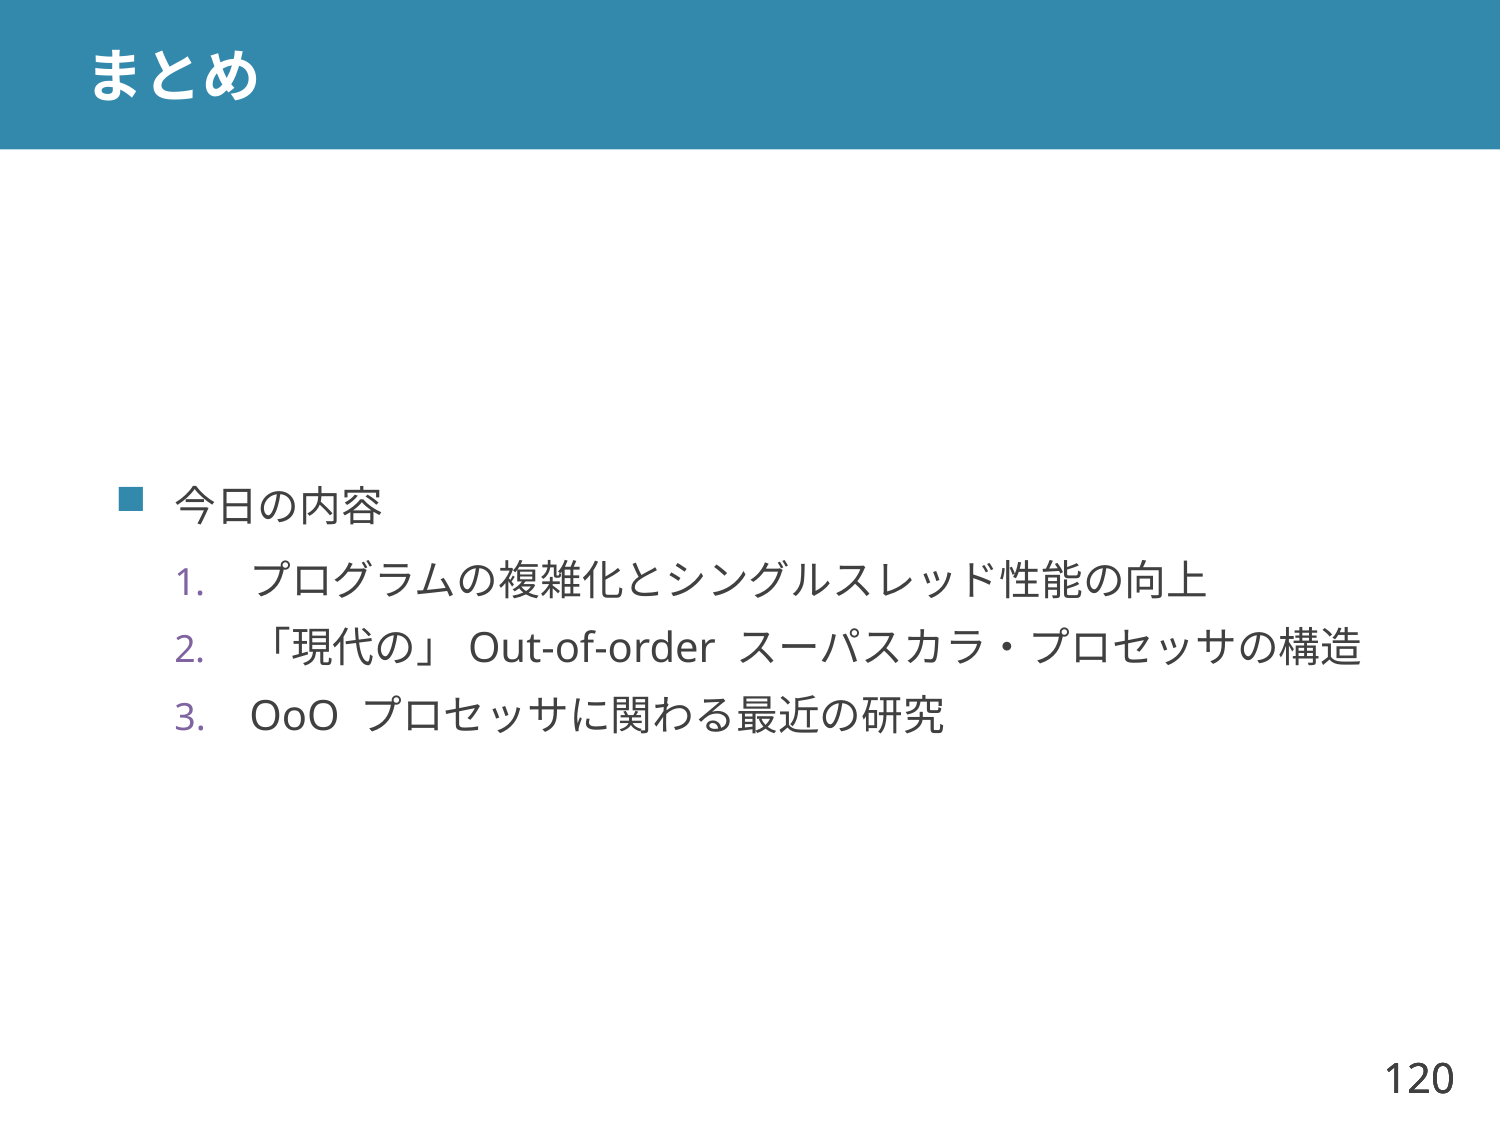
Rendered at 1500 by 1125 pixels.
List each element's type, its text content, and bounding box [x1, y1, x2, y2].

title まとめ [70, 0, 1500, 150]
list 今日の内容 プログラムの複雑化とシングルスレッド性能の向上 「現代の」Out-of-order スーパスカラ・プロセッサの構造 OoO プロセッサに関わる最近の研究 [100, 178, 1459, 1036]
